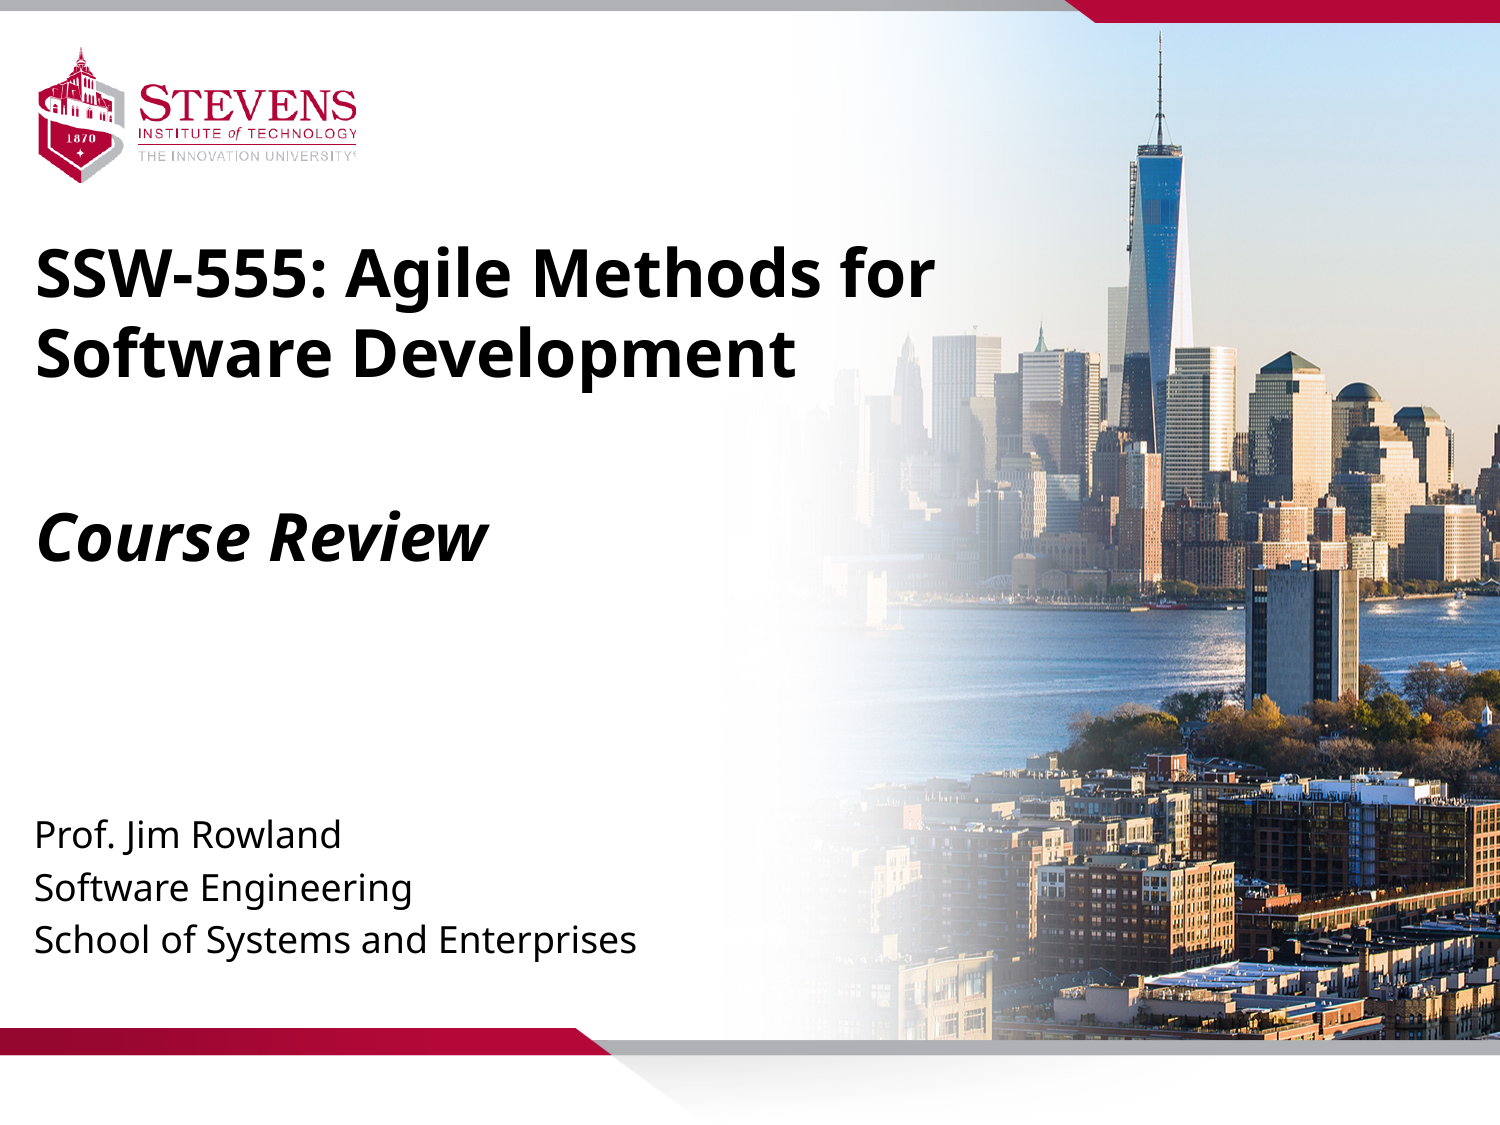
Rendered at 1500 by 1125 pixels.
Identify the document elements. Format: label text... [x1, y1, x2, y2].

picture [0, 0, 1500, 1125]
list Course Review [20, 487, 968, 774]
list Prof. Jim Rowland Software Engineering School of Systems and Enterprises [19, 803, 968, 1010]
list SSW-555: Agile Methods for Software Development [20, 223, 968, 487]
